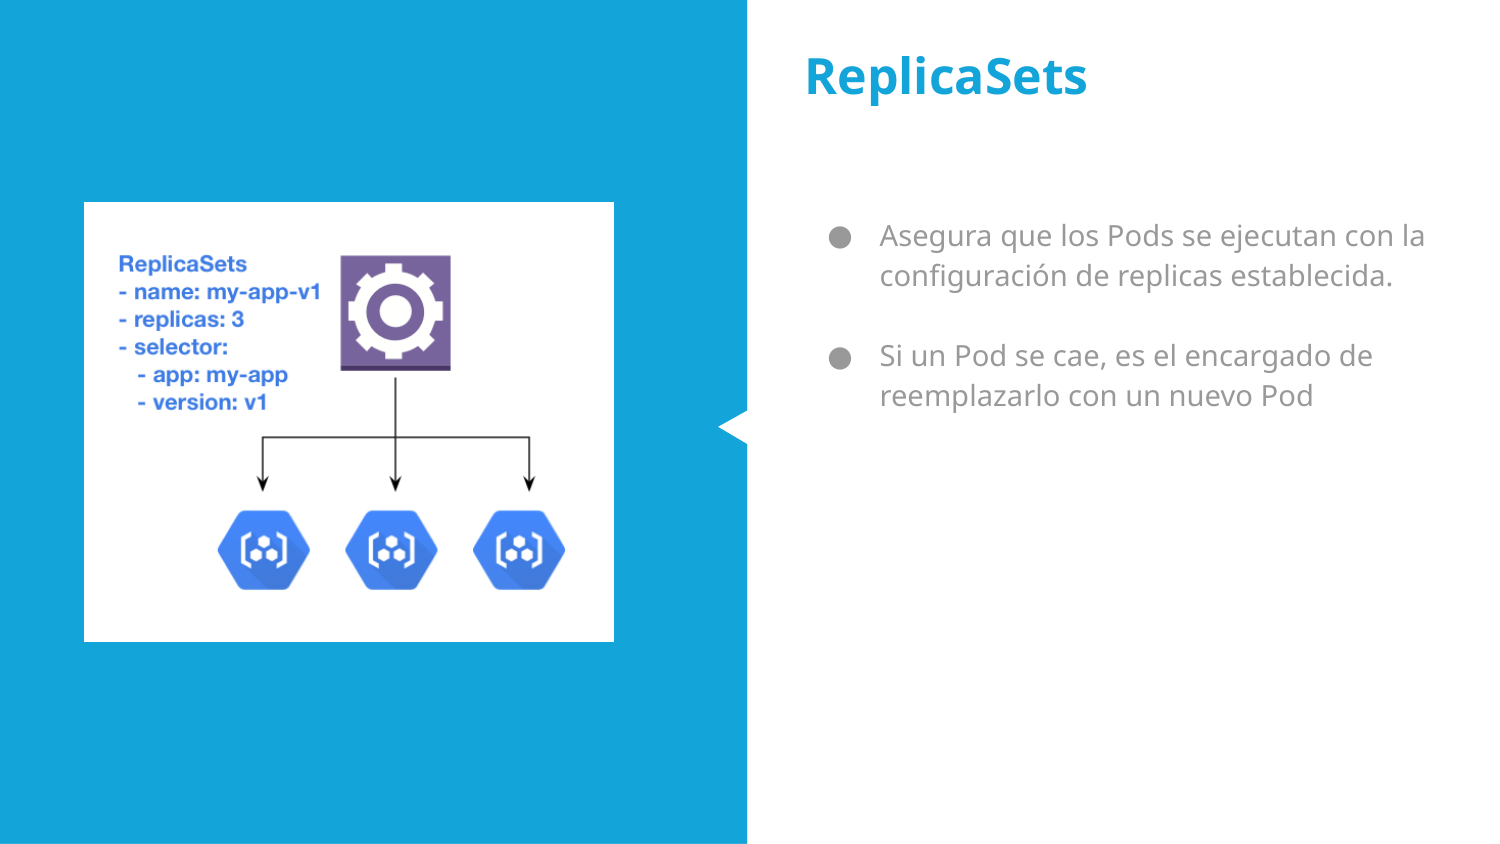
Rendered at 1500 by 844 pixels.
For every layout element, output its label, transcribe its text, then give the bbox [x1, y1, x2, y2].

title ReplicaSets [789, 20, 1452, 189]
list Asegura que los Pods se ejecutan con la configuración de replicas establecida. Si un Pod se cae, es el encargado de reemplazarlo con un nuevo Pod [789, 196, 1452, 776]
picture [84, 202, 615, 642]
